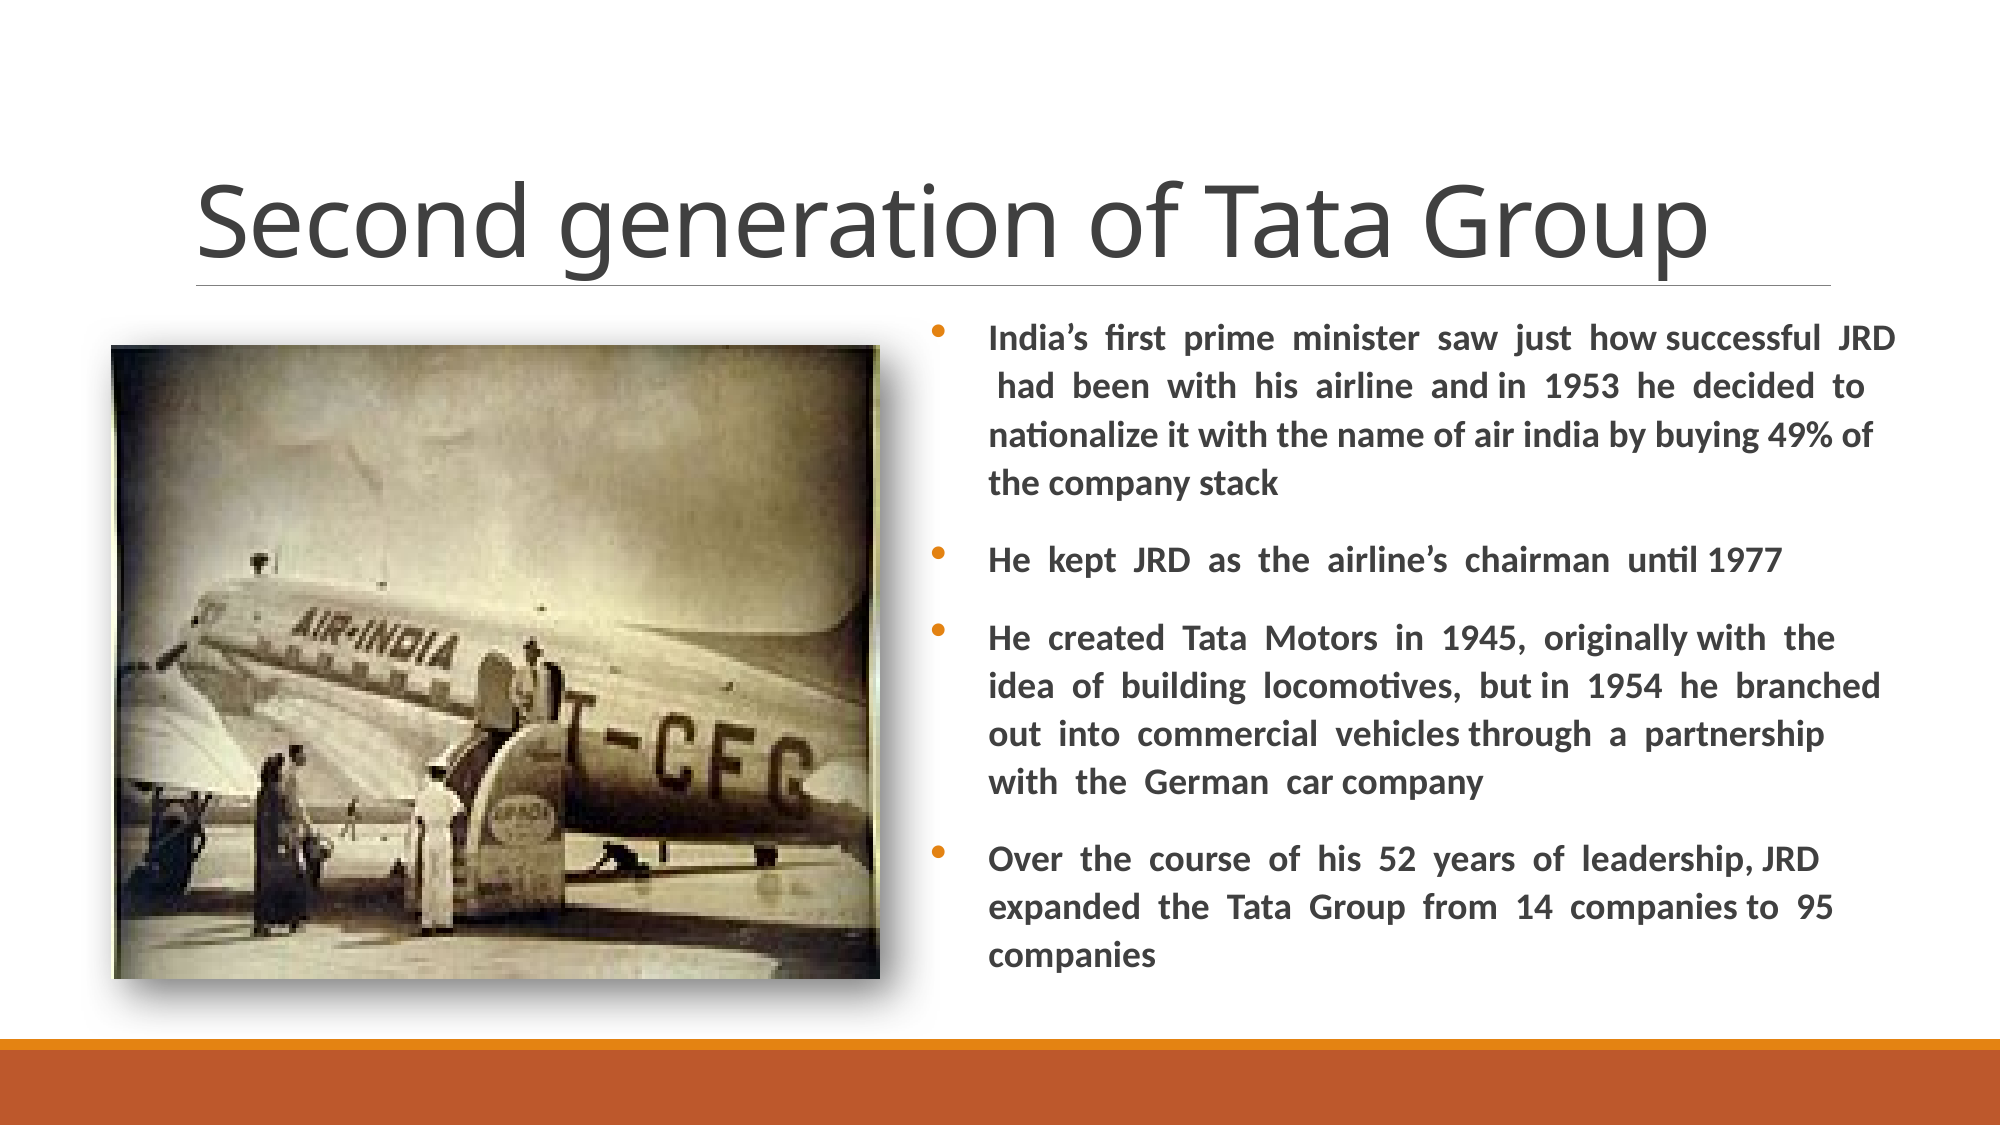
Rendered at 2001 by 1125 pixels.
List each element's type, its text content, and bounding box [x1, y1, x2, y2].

title Second generation of Tata Group [180, 47, 1830, 285]
list India’s first prime minister saw just how successful JRD had been with his airline and in 1953 he decided to nationalize it with the name of air india by buying 49% of the company stack He kept JRD as the airline’s chairman until 1977 He created Tata Motors in 1945, originally with the idea of building locomotives, but in 1954 he branched out into commercial vehicles through a partnership with the German car company Over the course of his 52 years of leadership, JRD expanded the Tata Group from 14 companies to 95 companies [932, 302, 1901, 1039]
picture [110, 344, 880, 980]
